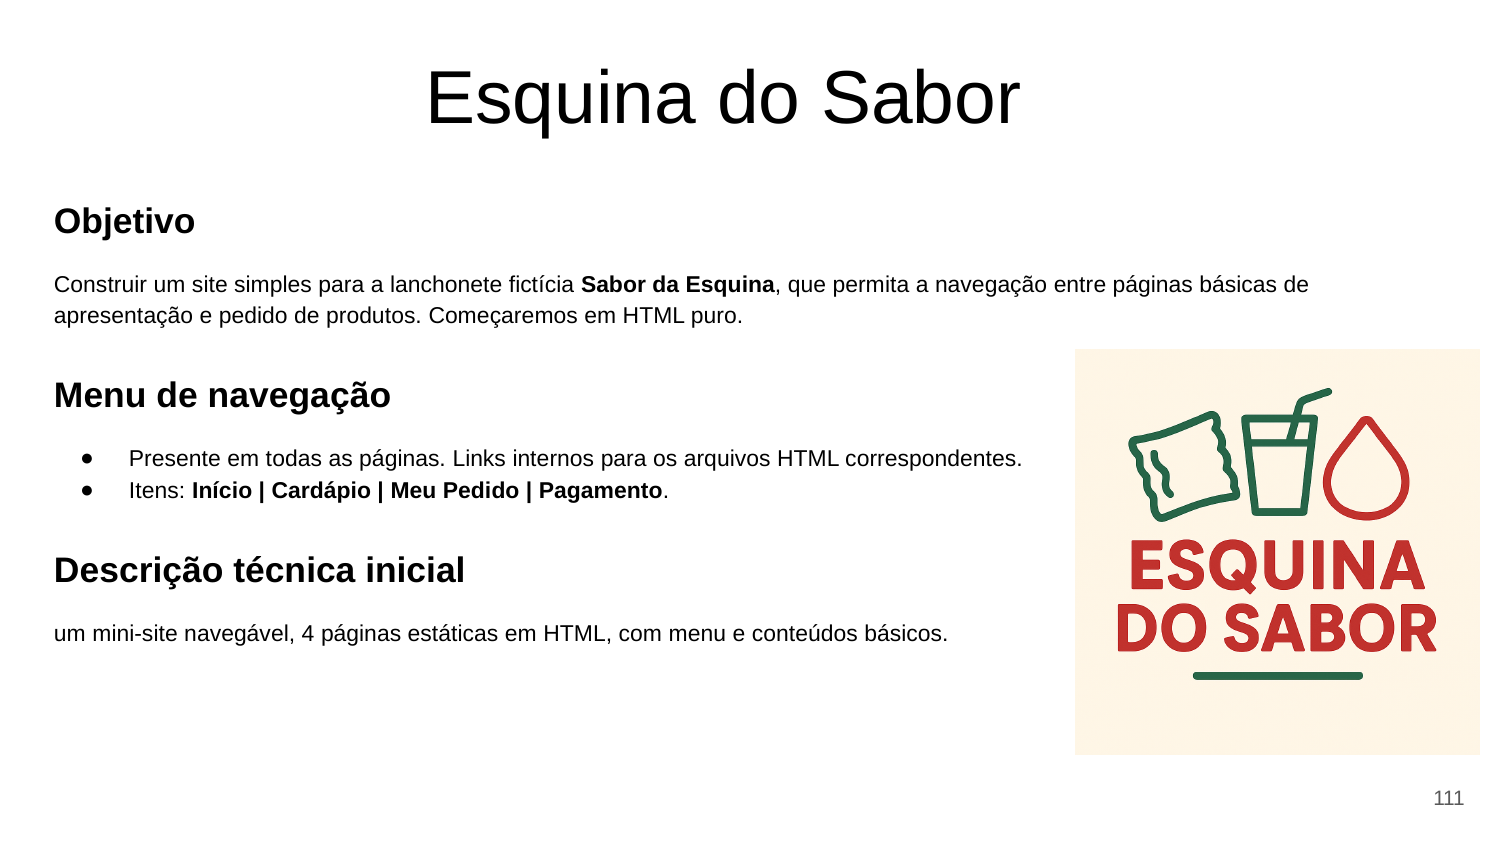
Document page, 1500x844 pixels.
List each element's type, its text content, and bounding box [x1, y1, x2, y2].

picture [1074, 349, 1481, 755]
title Esquina do Sabor [24, 24, 1423, 163]
slide_number ‹#› [1389, 764, 1480, 830]
text_box Objetivo Construir um site simples para a lanchonete fictícia Sabor da Esquina, que permita a navegação entre páginas básicas de apresentação e pedido de produtos. Começaremos em HTML puro. Menu de navegação Presente em todas as páginas. Links internos para os arquivos HTML correspondentes. Itens: Início | Cardápio | Meu Pedido | Pagamento. Descrição técnica inicial um mini-site navegável, 4 páginas estáticas em HTML, com menu e conteúdos básicos. [38, 176, 1461, 661]
